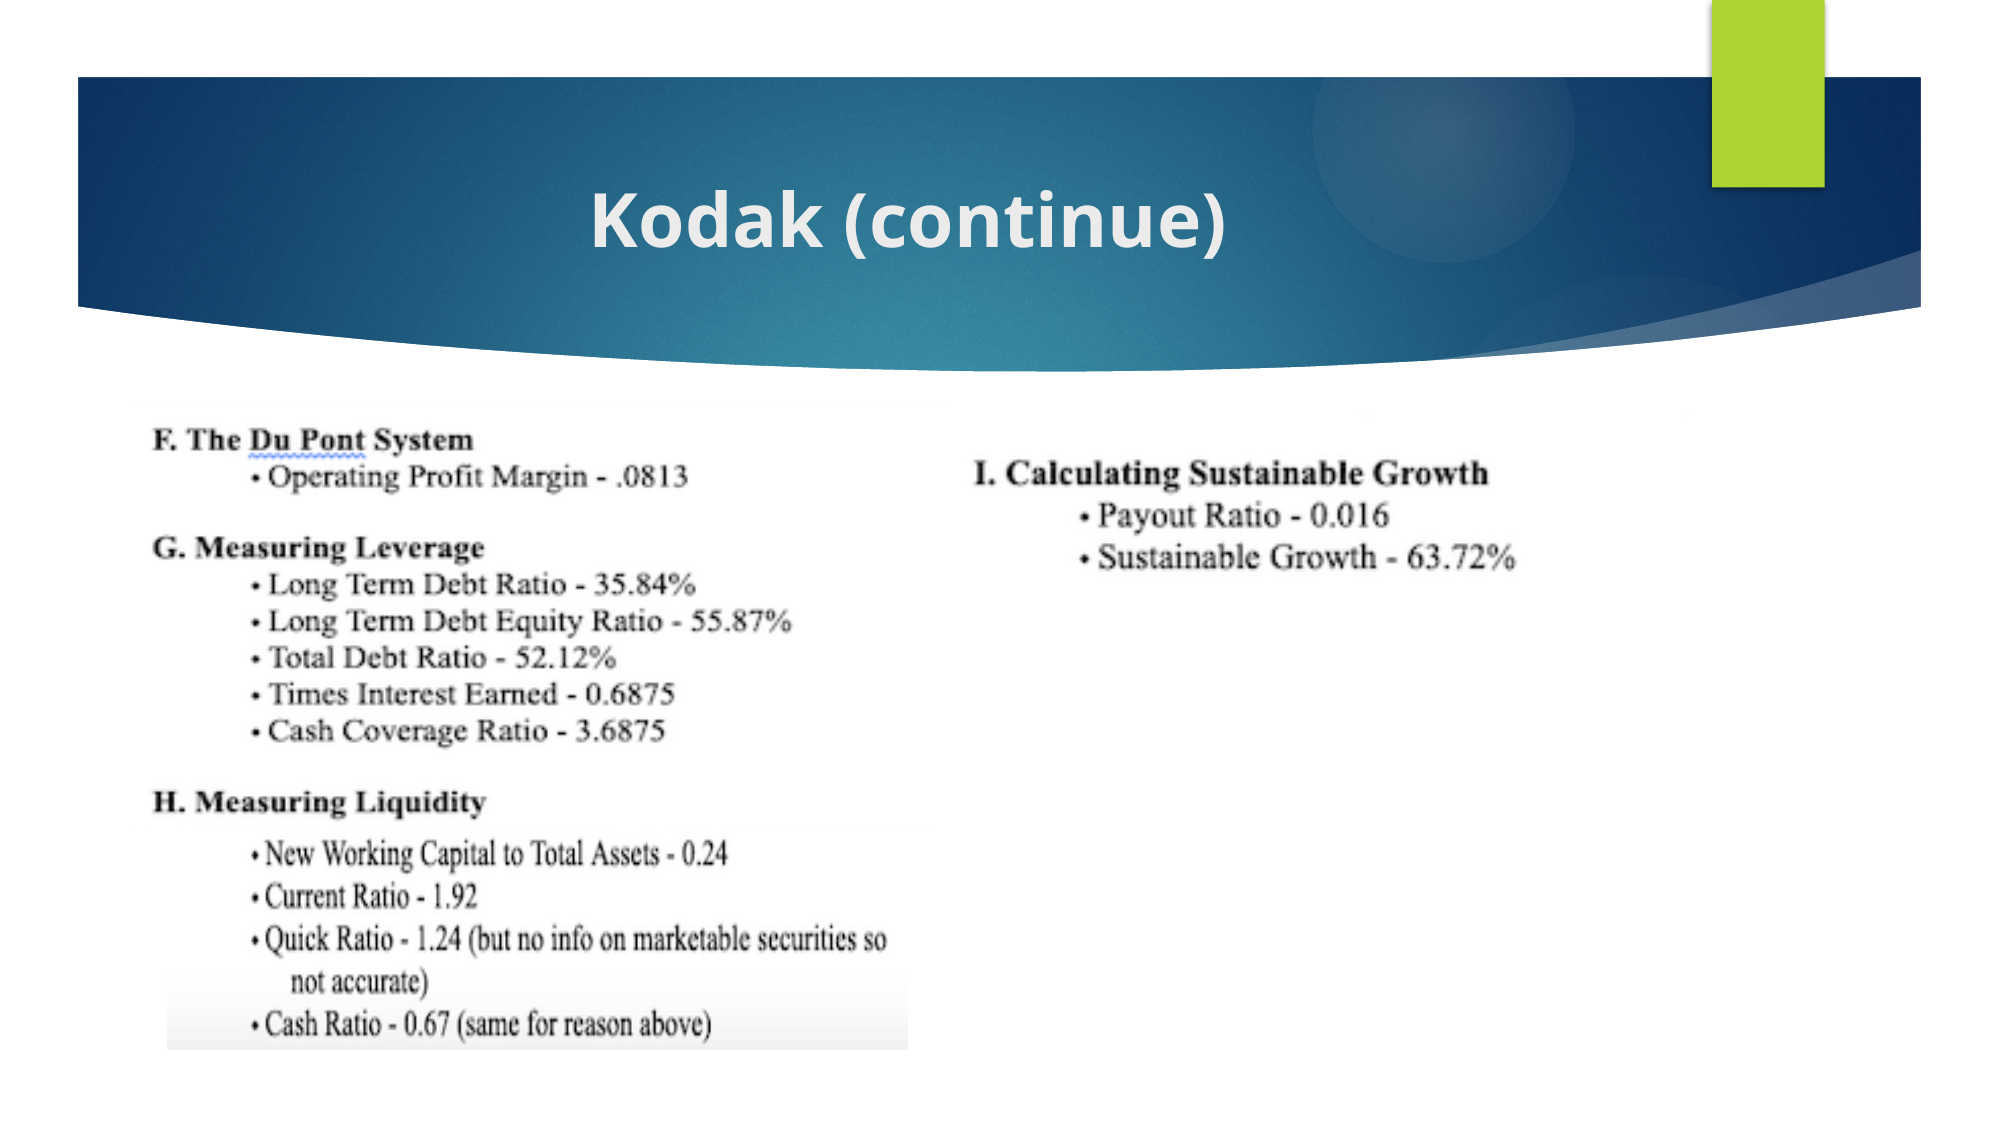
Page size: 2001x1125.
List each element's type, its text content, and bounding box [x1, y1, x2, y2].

picture [901, 412, 1973, 626]
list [129, 404, 950, 832]
title Kodak (continue) [189, 159, 1627, 276]
picture [167, 829, 909, 1050]
